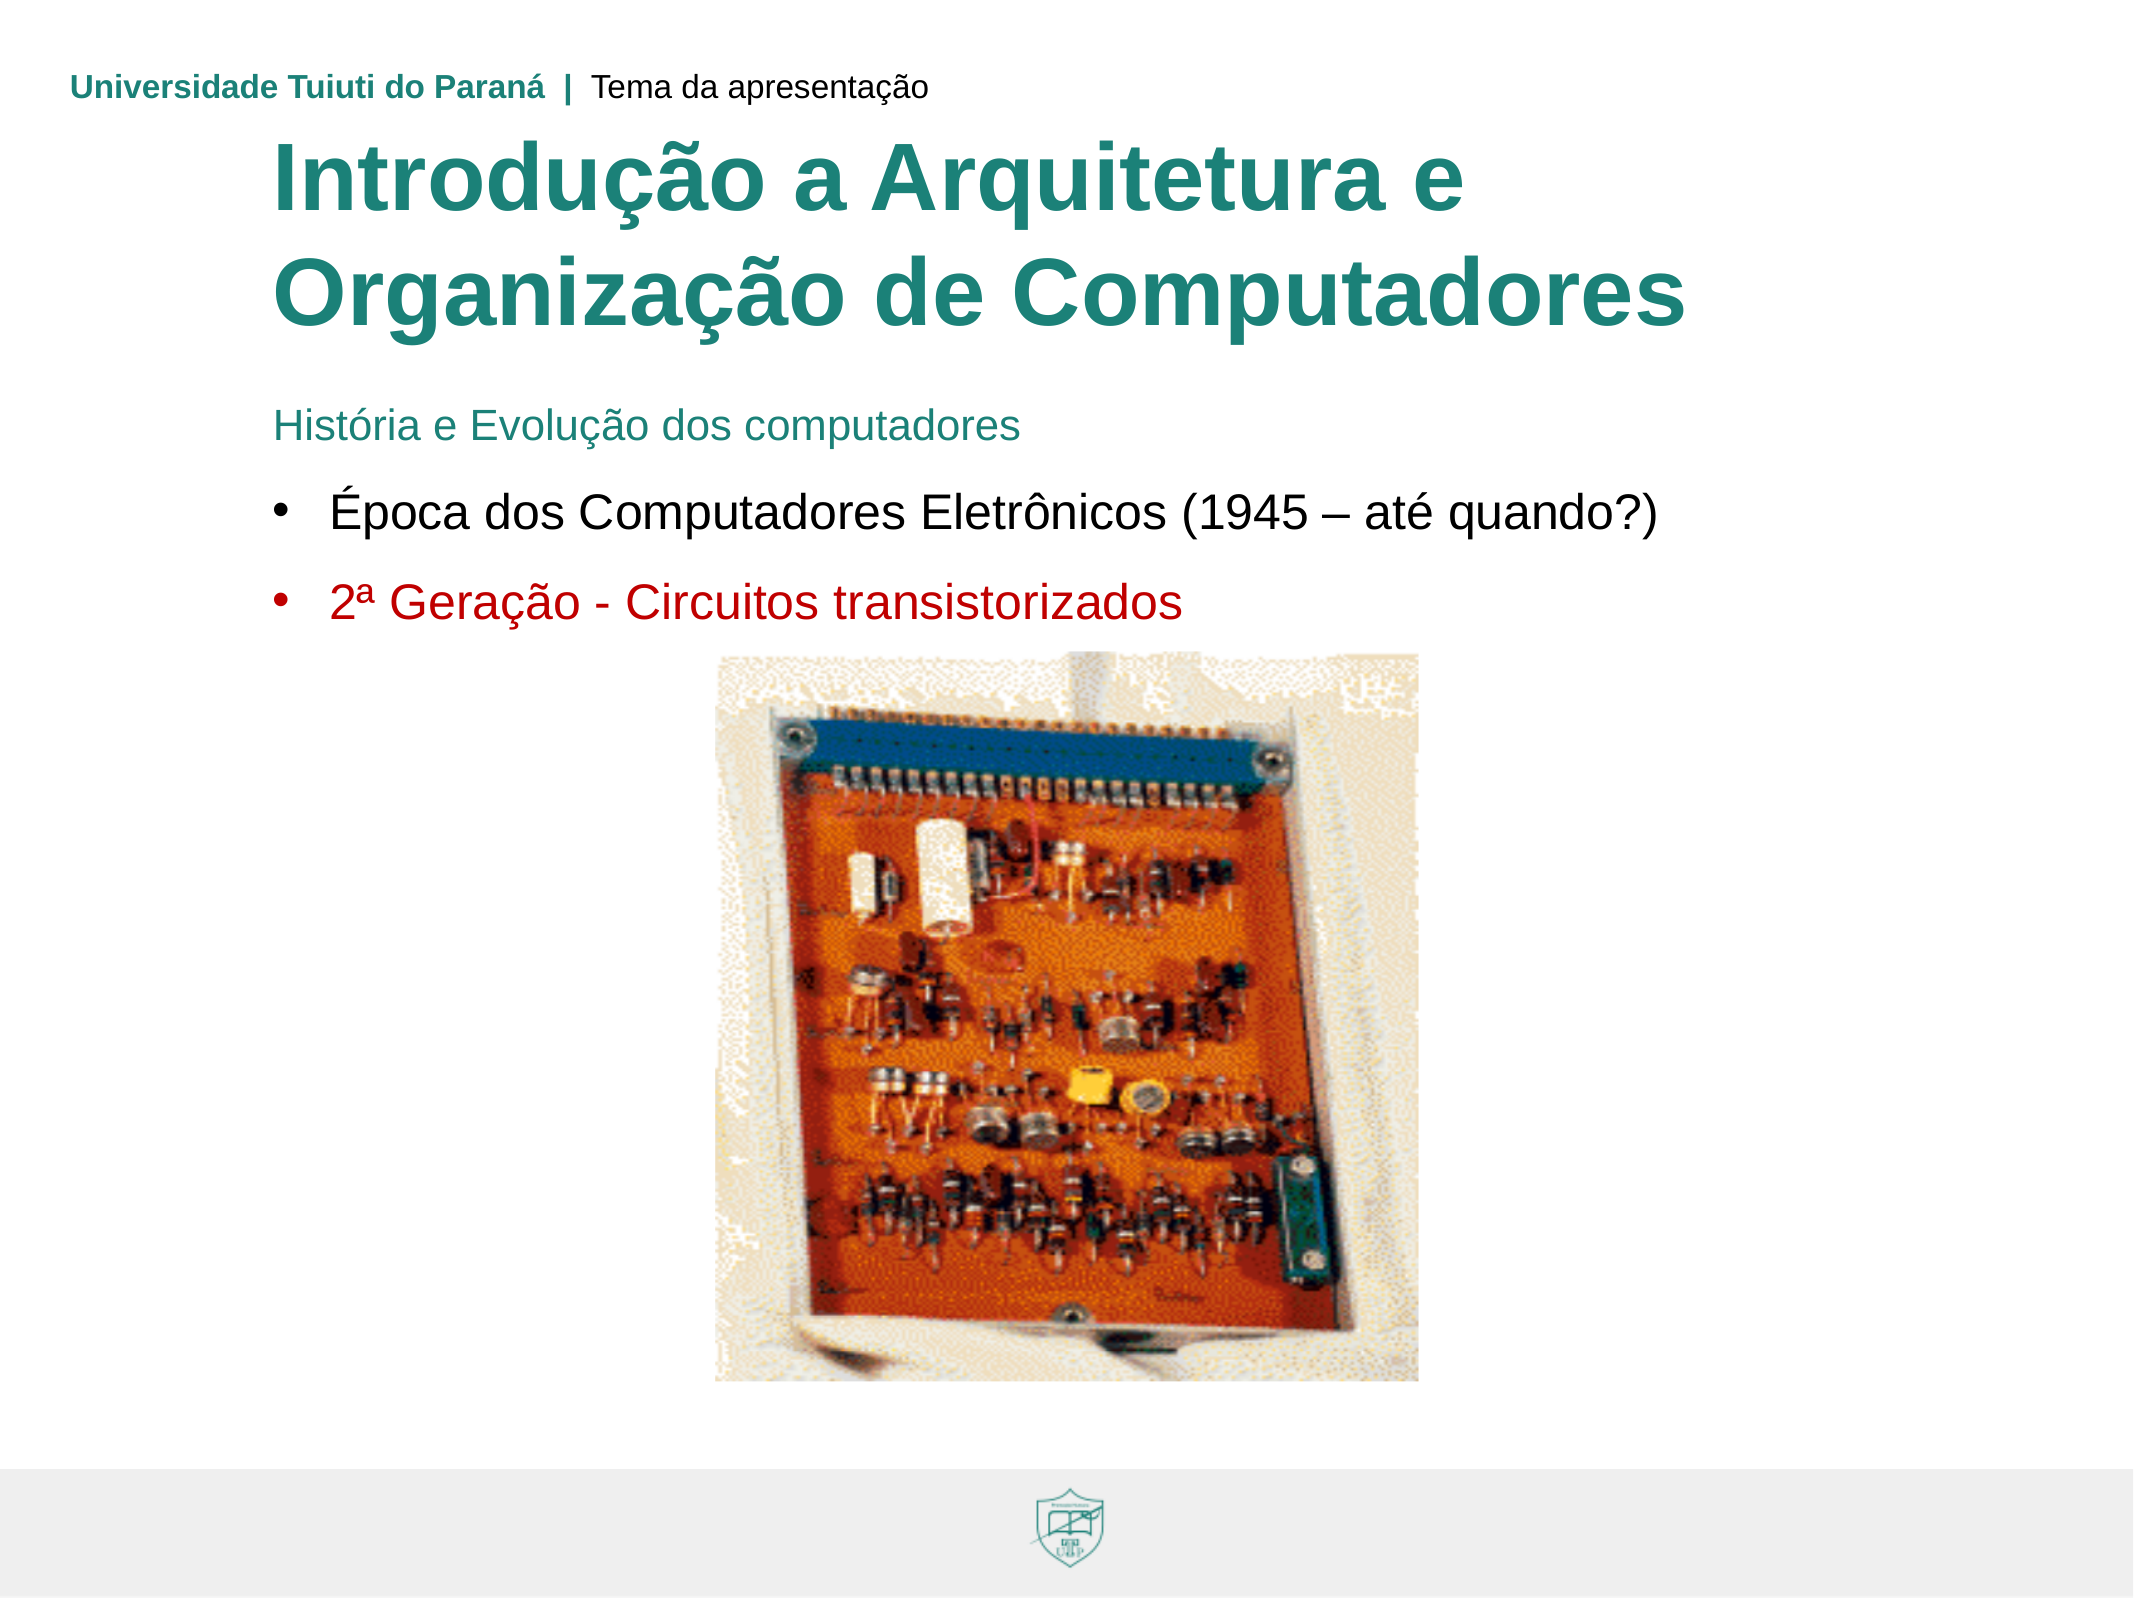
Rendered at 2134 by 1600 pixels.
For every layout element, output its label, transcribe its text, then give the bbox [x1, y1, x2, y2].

text_box Introdução a Arquitetura e Organização de Computadores História e Evolução dos computadores Época dos Computadores Eletrônicos (1945 – até quando?) 2ª Geração - Circuitos transistorizados [266, 108, 1953, 636]
picture [0, 1469, 2134, 1598]
text_box Universidade Tuiuti do Paraná | Tema da apresentação [63, 59, 936, 112]
picture [709, 644, 1430, 1384]
